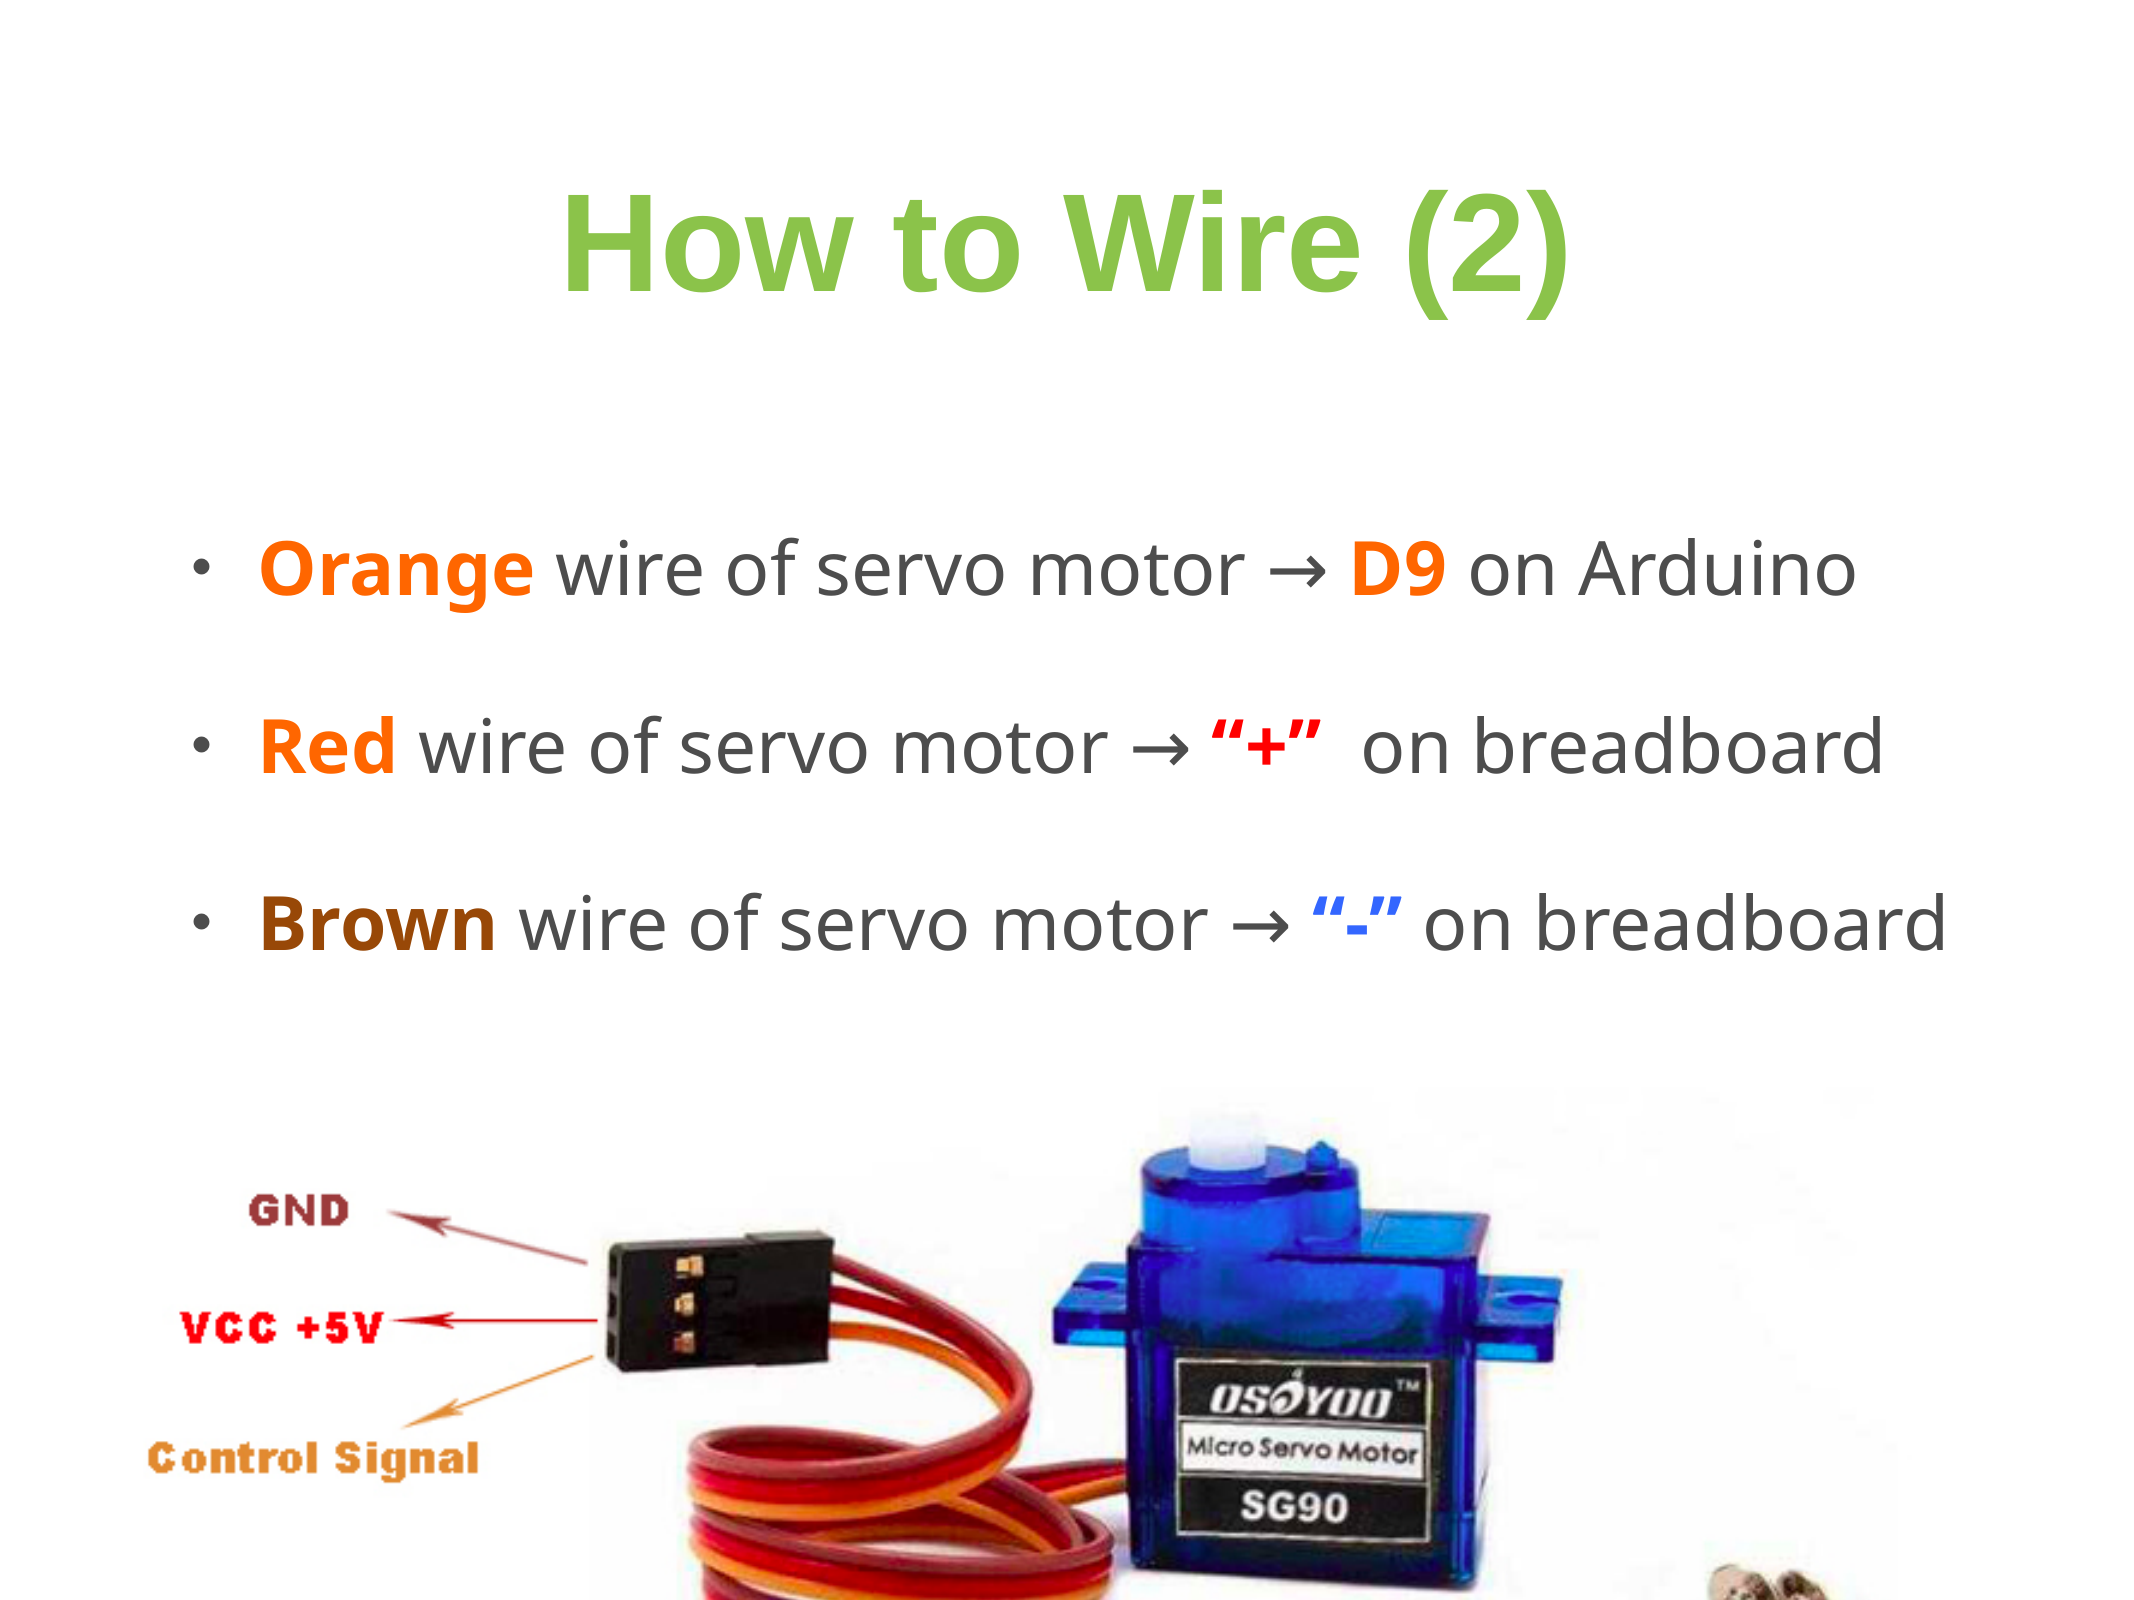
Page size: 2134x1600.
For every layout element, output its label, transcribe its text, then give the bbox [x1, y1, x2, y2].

picture [106, 998, 2027, 1600]
list ・Orange wire of servo motor → D9 on Arduino ・Red wire of servo motor → “+” on breadboard ・Brown wire of servo motor → “-” on breadboard [155, 405, 1978, 998]
title How to Wire (2) [155, 123, 1978, 347]
